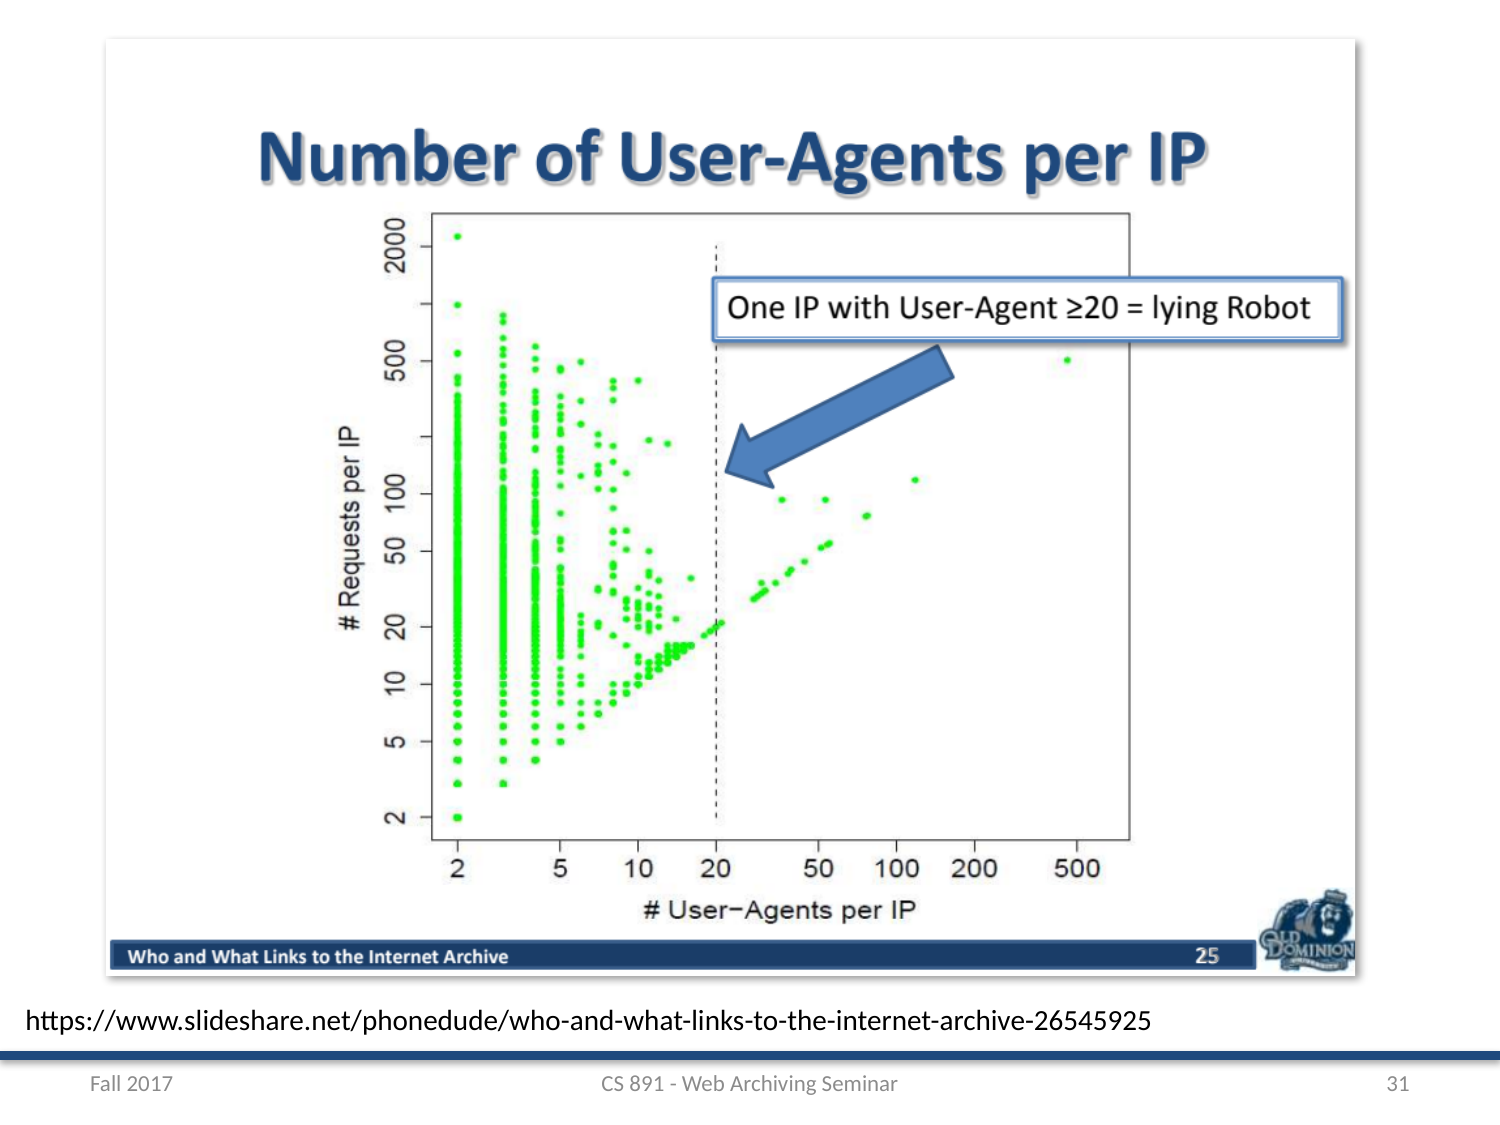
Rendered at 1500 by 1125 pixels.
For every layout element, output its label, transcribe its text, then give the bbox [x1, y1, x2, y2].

slide_number Fall 2017 [75, 1062, 425, 1103]
slide_number 31 [1074, 1062, 1425, 1103]
footer CS 891 - Web Archiving Seminar [512, 1062, 988, 1103]
text_box https://www.slideshare.net/phonedude/who-and-what-links-to-the-internet-archive-26545925 [10, 993, 1194, 1044]
picture [105, 38, 1356, 977]
